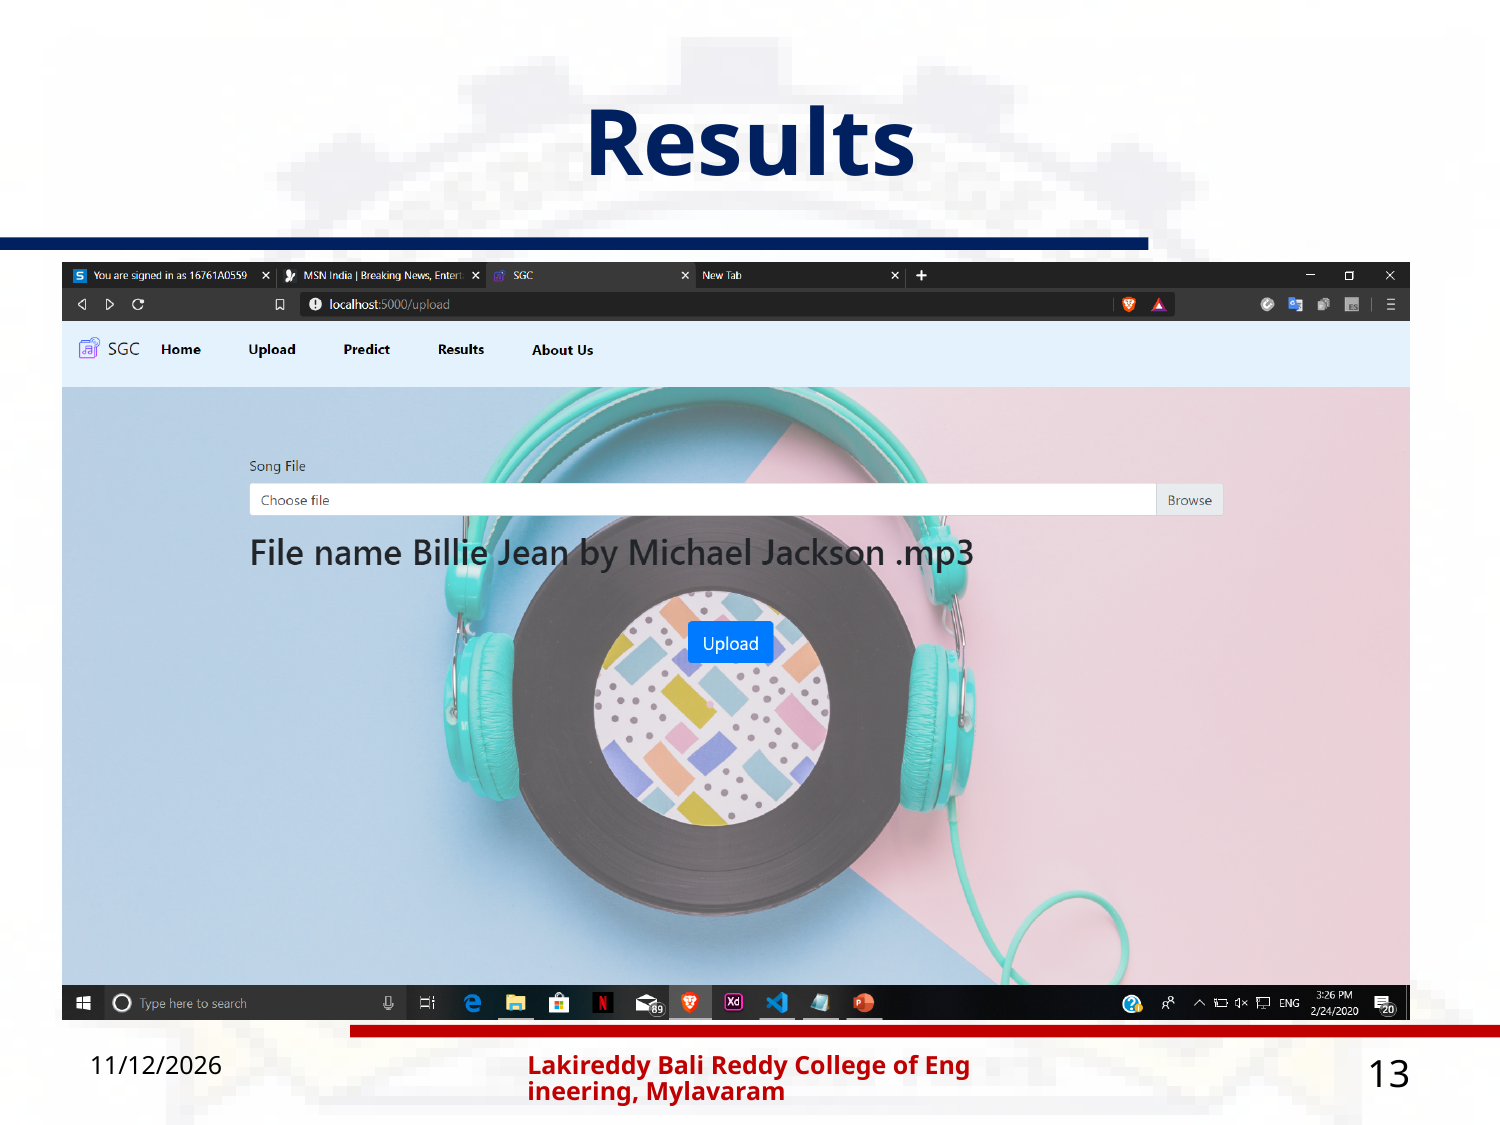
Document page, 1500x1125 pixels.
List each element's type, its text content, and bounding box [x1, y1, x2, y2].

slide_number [75, 1042, 425, 1103]
title Results [75, 45, 1425, 233]
footer Lakireddy Bali Reddy College of Engineering, Mylavaram [512, 1042, 988, 1103]
picture [62, 262, 1410, 1021]
slide_number 13 [1074, 1042, 1425, 1103]
